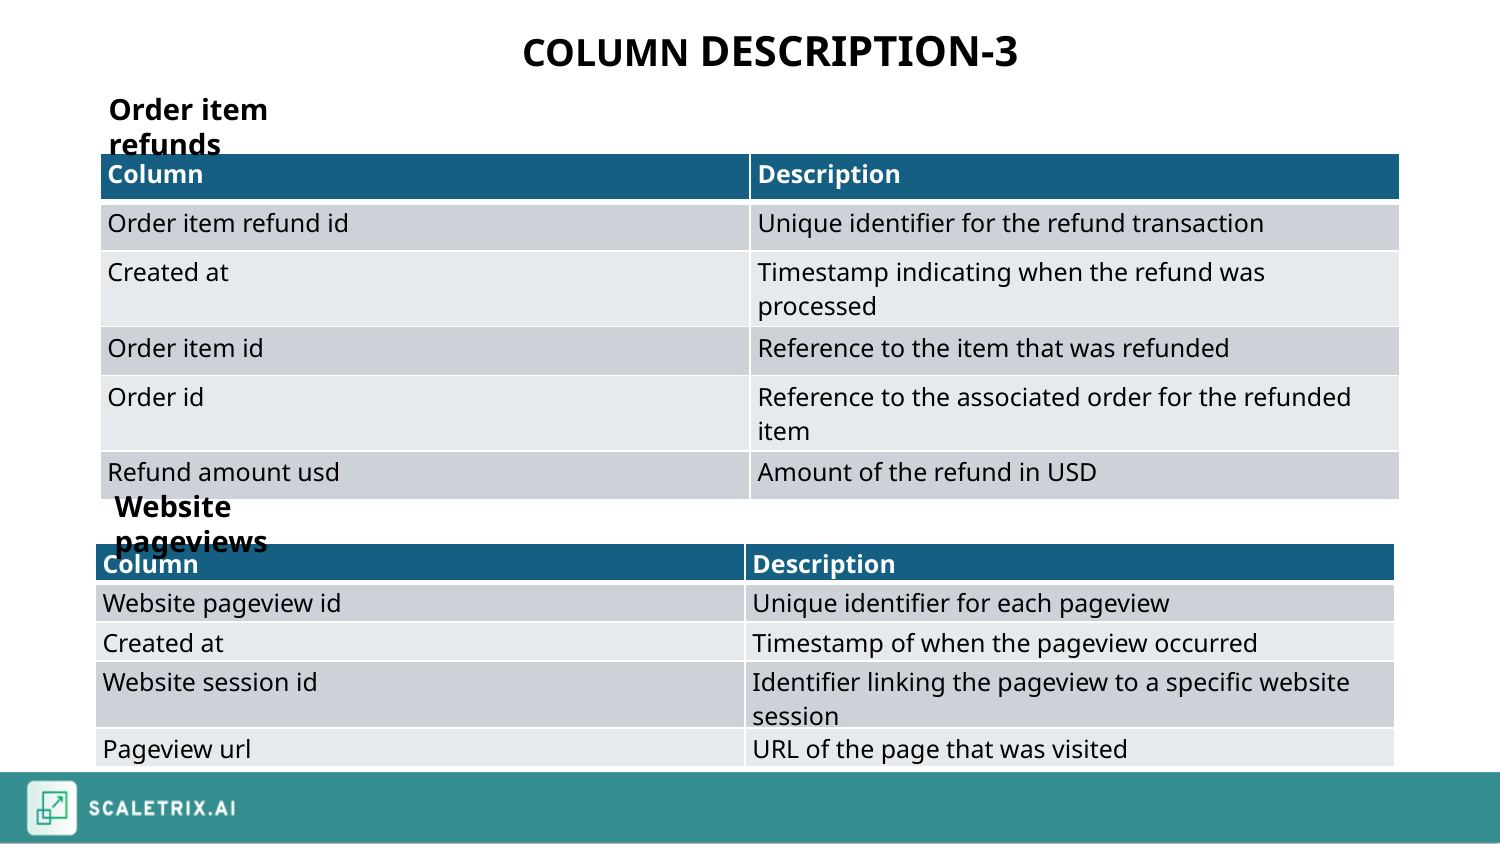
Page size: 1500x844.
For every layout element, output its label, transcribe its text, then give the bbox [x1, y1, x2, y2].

table_cell Created at [96, 623, 744, 660]
table_cell Reference to the item that was refunded [751, 327, 1399, 375]
picture [0, 771, 1500, 844]
table_cell Timestamp of when the pageview occurred [746, 623, 1394, 660]
table_cell Identifier linking the pageview to a specific website session [746, 662, 1394, 727]
table_cell Unique identifier for the refund transaction [751, 205, 1399, 250]
table_cell URL of the page that was visited [746, 729, 1394, 766]
table_cell Reference to the associated order for the refunded item [751, 376, 1399, 450]
table_cell Pageview url [96, 729, 744, 766]
text_box COLUMN DESCRIPTION-3 [507, 16, 1258, 82]
table_cell Website pageview id [96, 585, 744, 621]
table_cell Order item id [101, 327, 749, 375]
table_header Column [101, 154, 749, 199]
table_cell Order id [101, 376, 749, 450]
table_cell Created at [101, 252, 749, 326]
table_cell Amount of the refund in USD [751, 452, 1399, 499]
table_cell Refund amount usd [101, 452, 749, 499]
table_header Description [751, 154, 1399, 199]
table_header Description [746, 544, 1394, 580]
text_box Website pageviews [99, 481, 399, 566]
table_header Column [96, 544, 744, 580]
table_cell Unique identifier for each pageview [746, 585, 1394, 621]
table_cell Website session id [96, 662, 744, 727]
table_cell Timestamp indicating when the refund was processed [751, 252, 1399, 326]
text_box Order item refunds [93, 84, 399, 169]
table_cell Order item refund id [101, 205, 749, 250]
